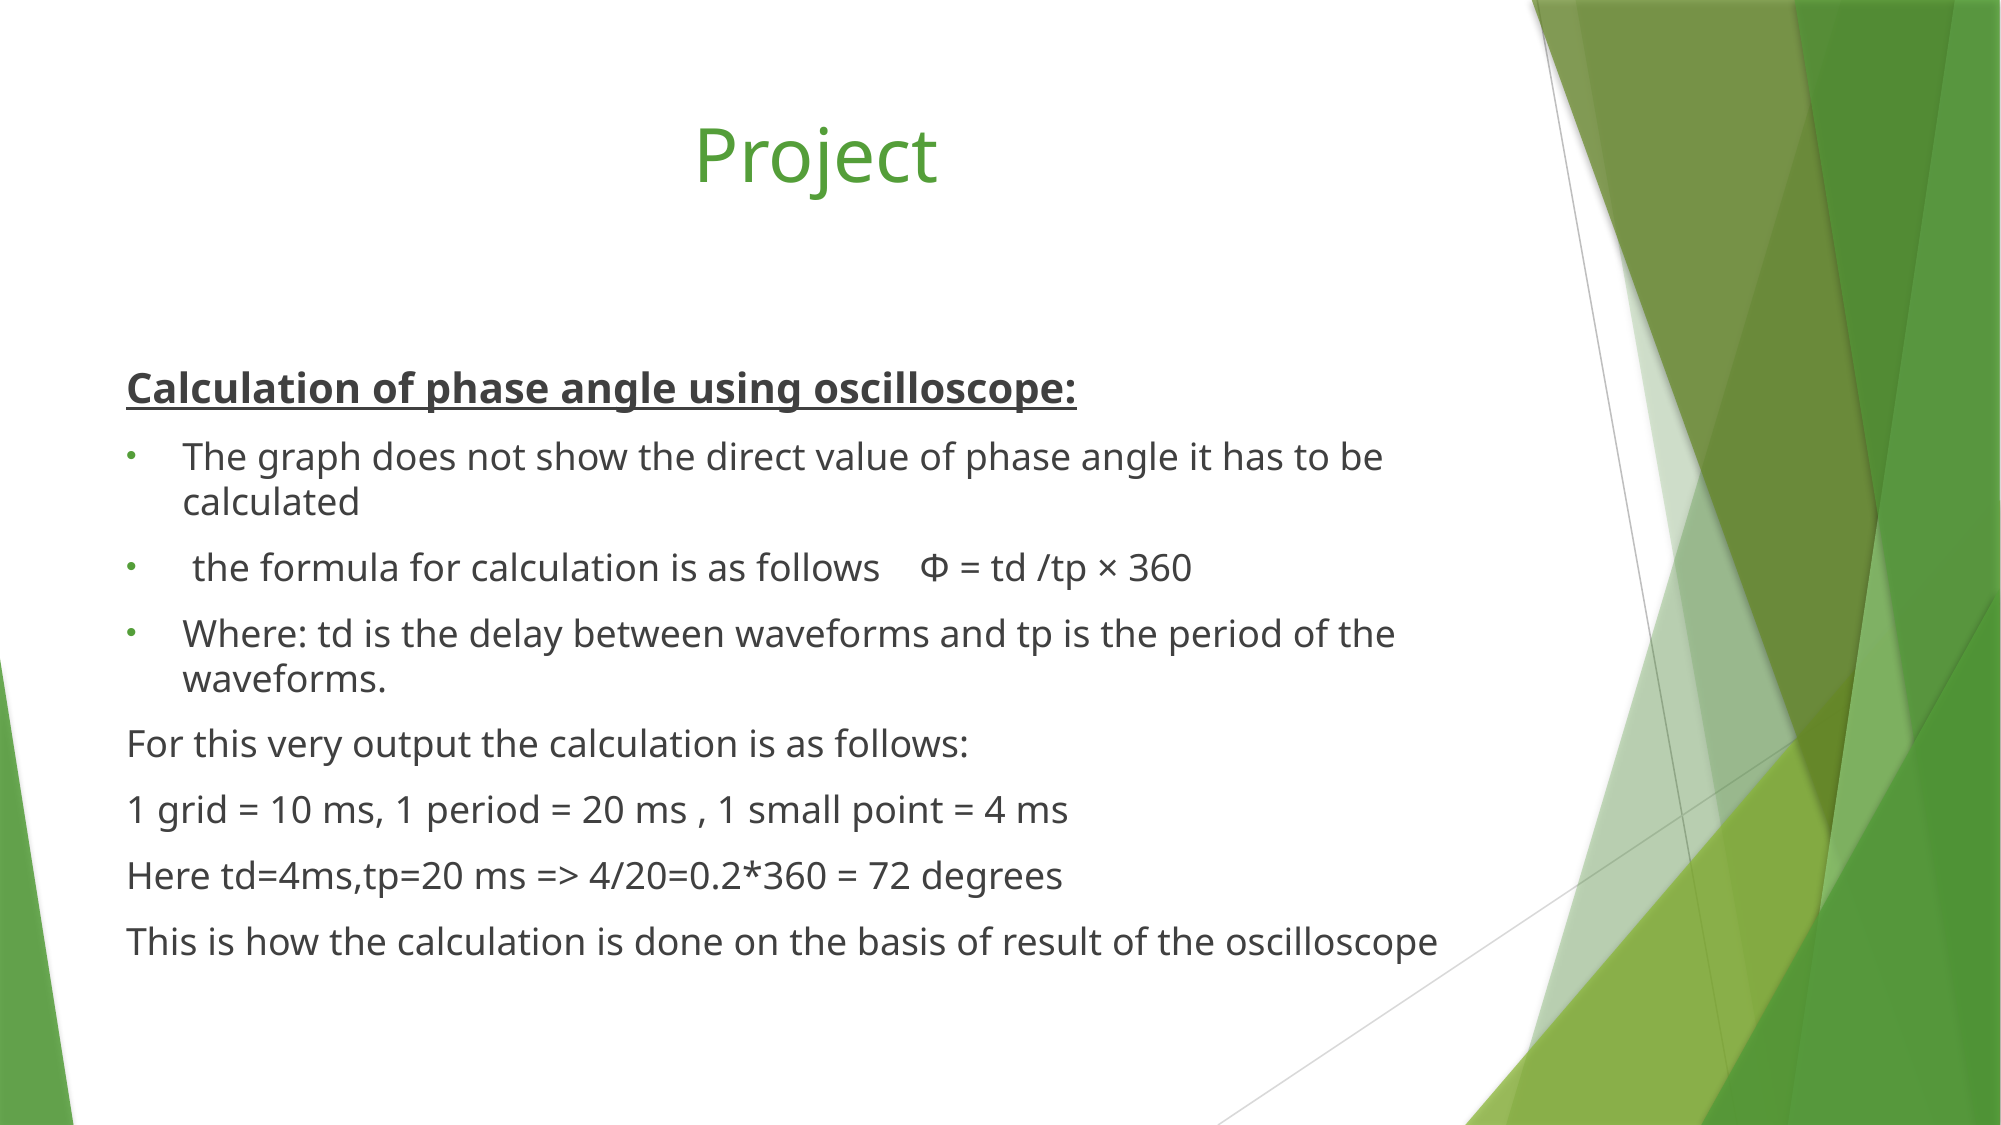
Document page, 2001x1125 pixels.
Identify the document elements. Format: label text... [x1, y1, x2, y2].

title Project [111, 99, 1522, 317]
list Calculation of phase angle using oscilloscope: The graph does not show the direct value of phase angle it has to be calculated the formula for calculation is as follows Φ = td /tp × 360 Where: td is the delay between waveforms and tp is the period of the waveforms. For this very output the calculation is as follows: 1 grid = 10 ms, 1 period = 20 ms , 1 small point = 4 ms Here td=4ms,tp=20 ms => 4/20=0.2*360 = 72 degrees This is how the calculation is done on the basis of result of the oscilloscope [111, 354, 1522, 992]
